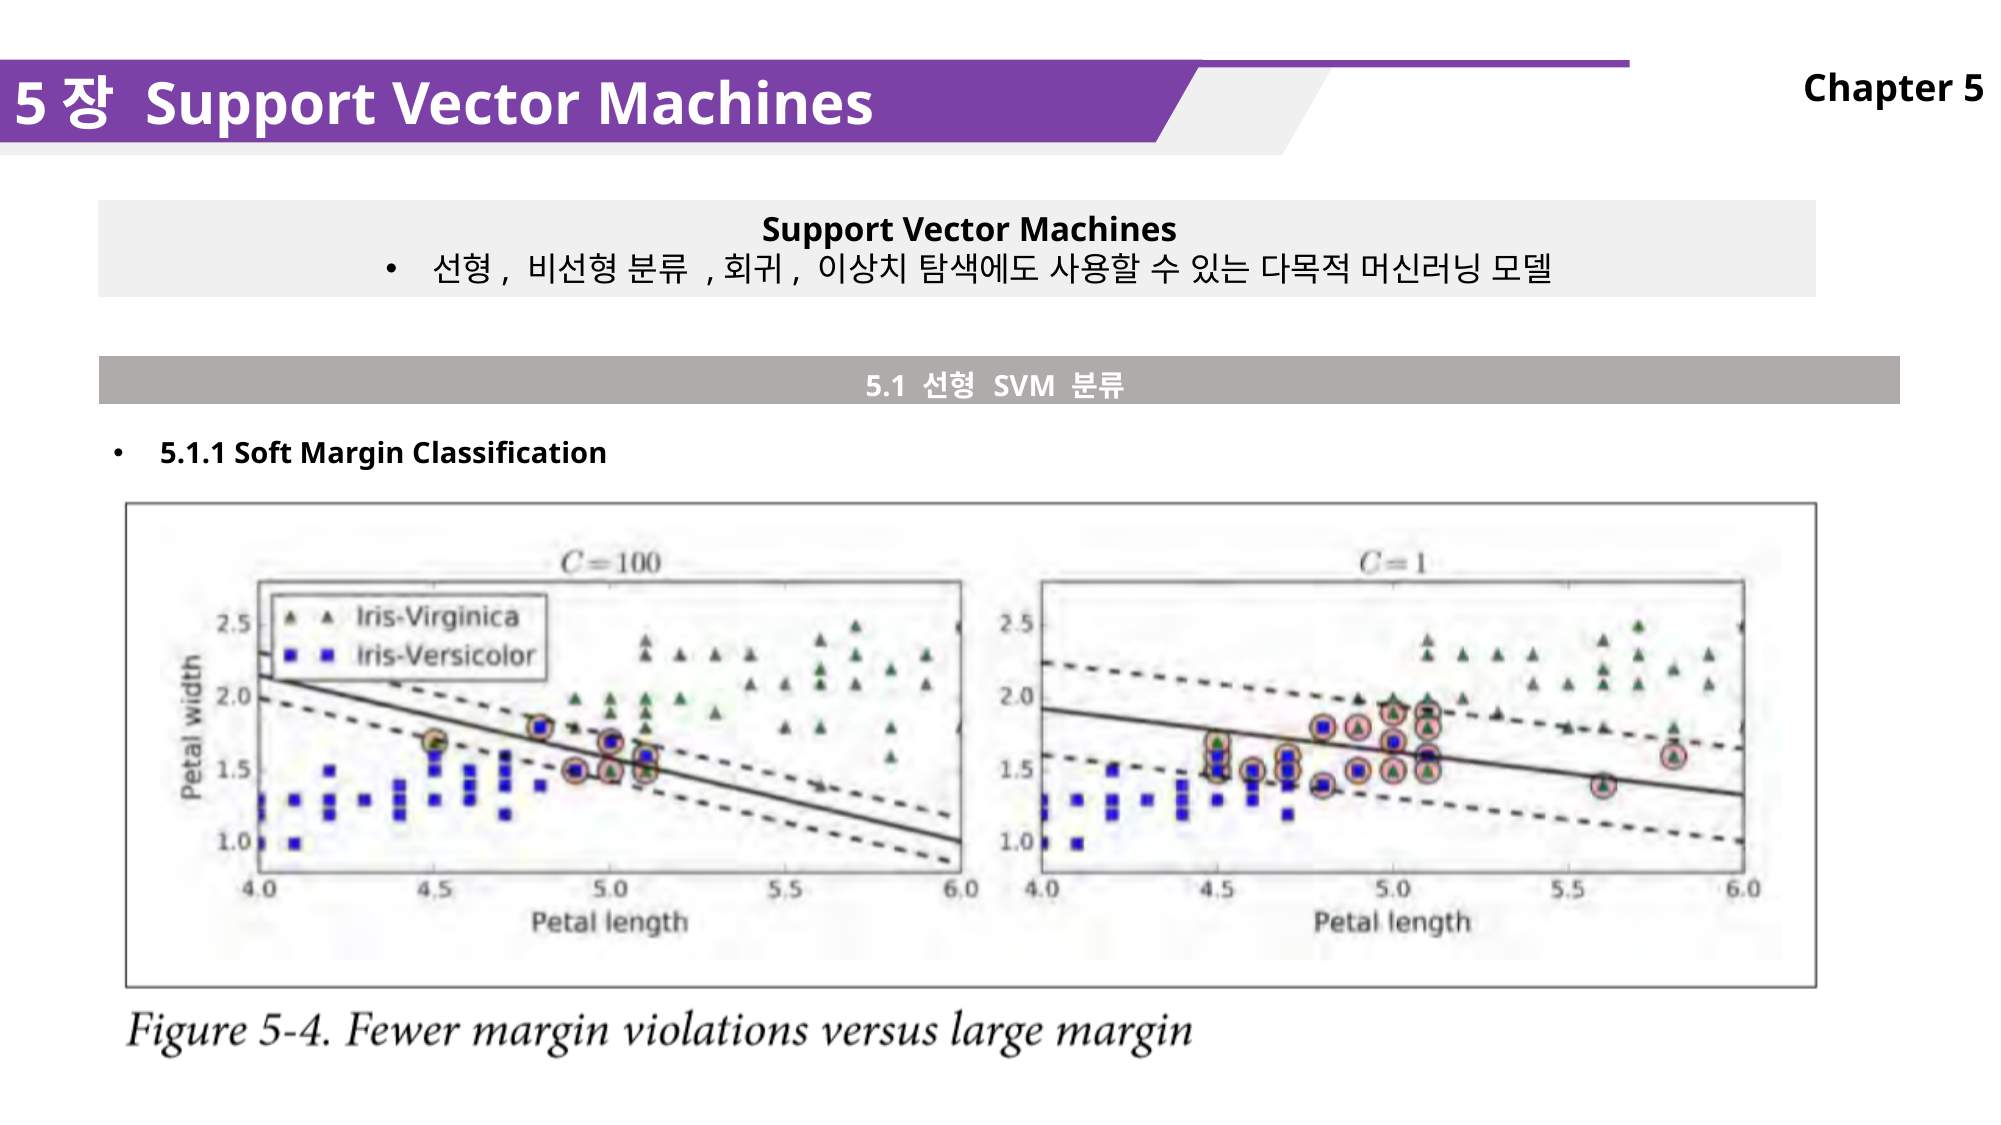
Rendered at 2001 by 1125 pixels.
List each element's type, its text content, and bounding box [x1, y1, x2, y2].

table_header 5.1 선형 SVM 분류 [99, 356, 1900, 404]
picture [110, 501, 1838, 1064]
table_cell 5.1.1 Soft Margin Classification [99, 406, 1900, 538]
text_box Chapter 5 [736, 61, 2000, 112]
text_box Support Vector Machines 선형, 비선형 분류 ,회귀, 이상치 탐색에도 사용할 수 있는 다목적 머신러닝 모델 [132, 201, 1817, 296]
text_box [0, 112, 1308, 157]
text_box 5장 Support Vector Machines [0, 58, 1631, 144]
text_box [97, 199, 1817, 298]
